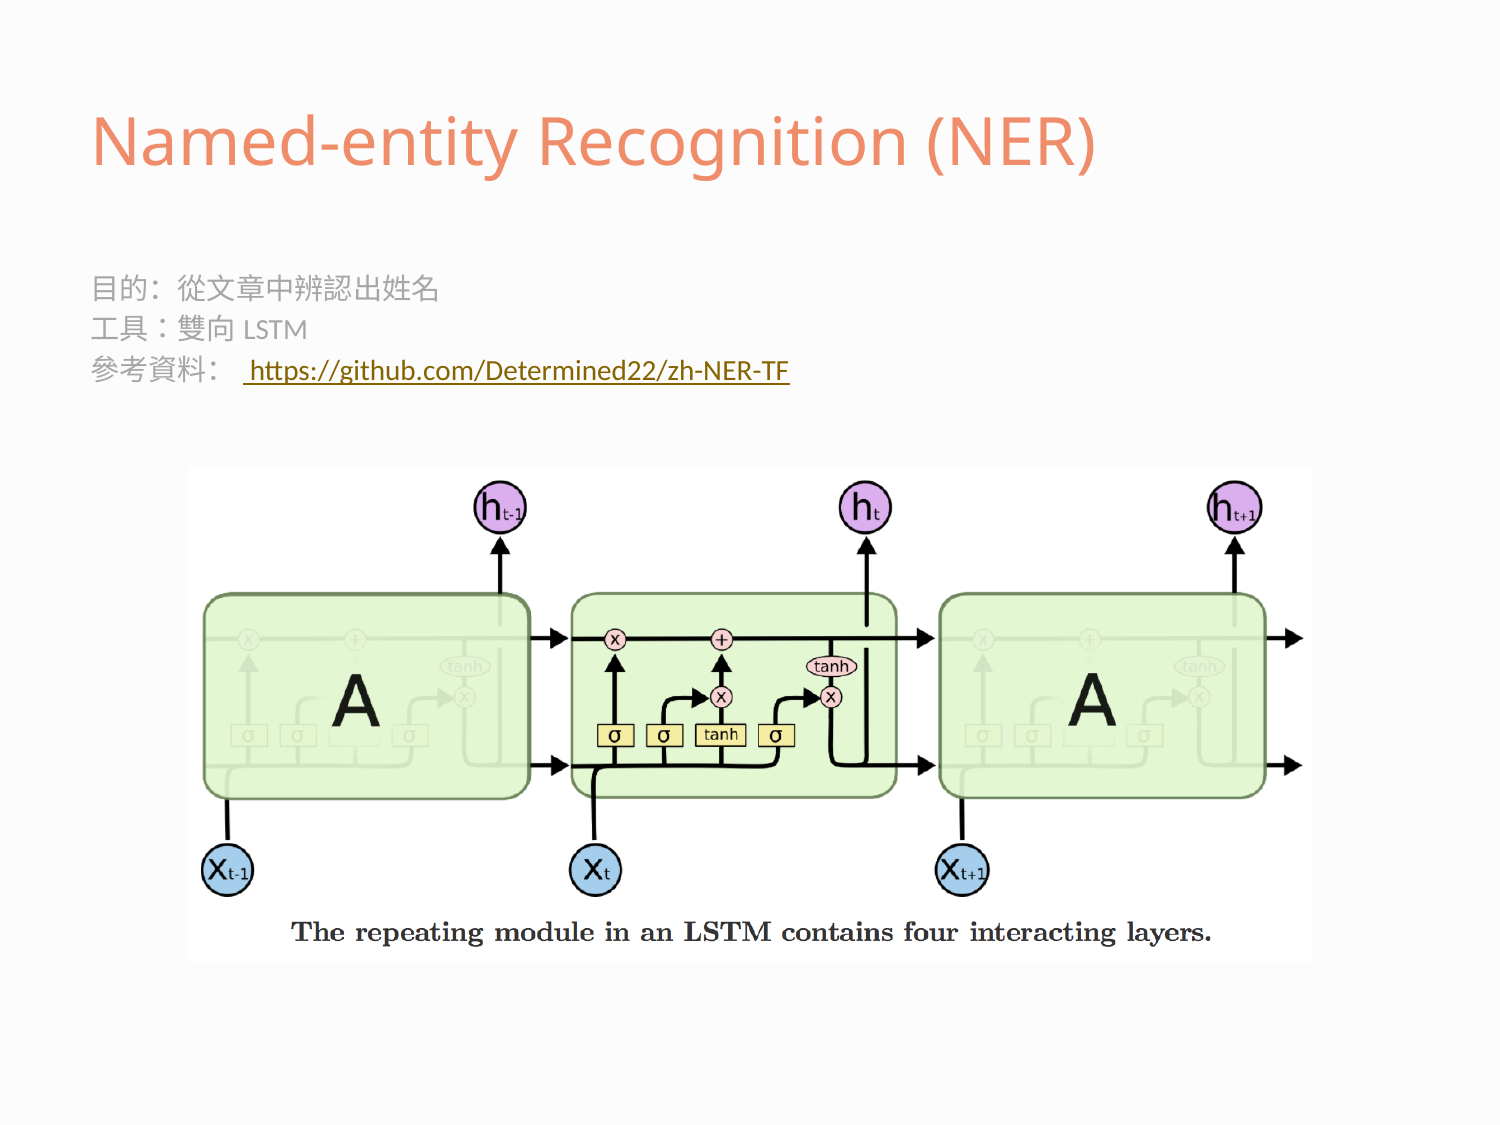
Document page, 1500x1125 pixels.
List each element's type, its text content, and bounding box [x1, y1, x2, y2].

list 目的：從文章中辨認出姓名 工具：雙向LSTM 參考資料： https://github.com/Determined22/zh-NER-TF [75, 262, 1425, 1005]
title Named-entity Recognition (NER) [75, 45, 1425, 233]
picture [188, 467, 1312, 962]
